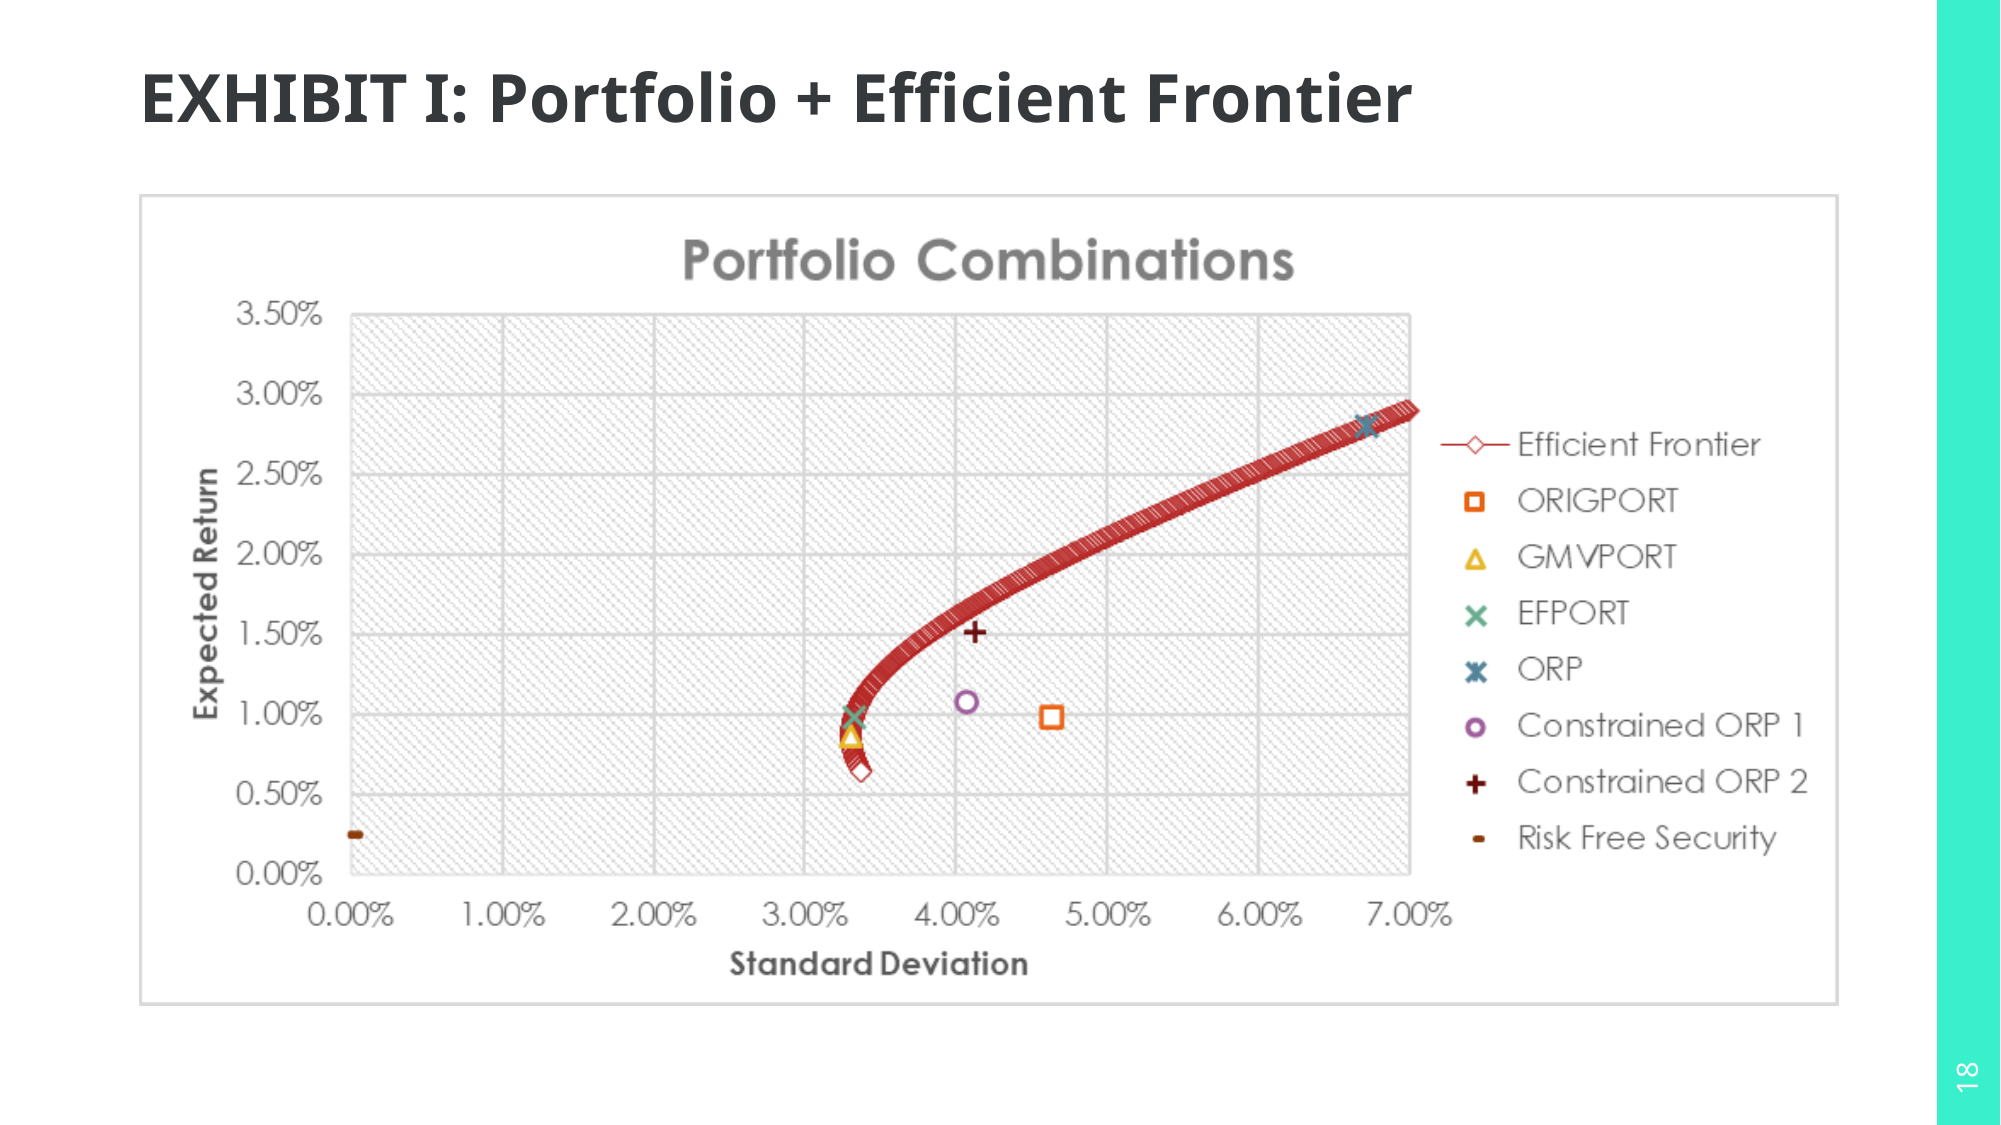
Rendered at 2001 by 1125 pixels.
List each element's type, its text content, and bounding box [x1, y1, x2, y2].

picture [139, 194, 1840, 1007]
slide_number 18 [1937, 1032, 2000, 1125]
text_box EXHIBIT I: Portfolio + Efficient Frontier [139, 29, 1937, 137]
